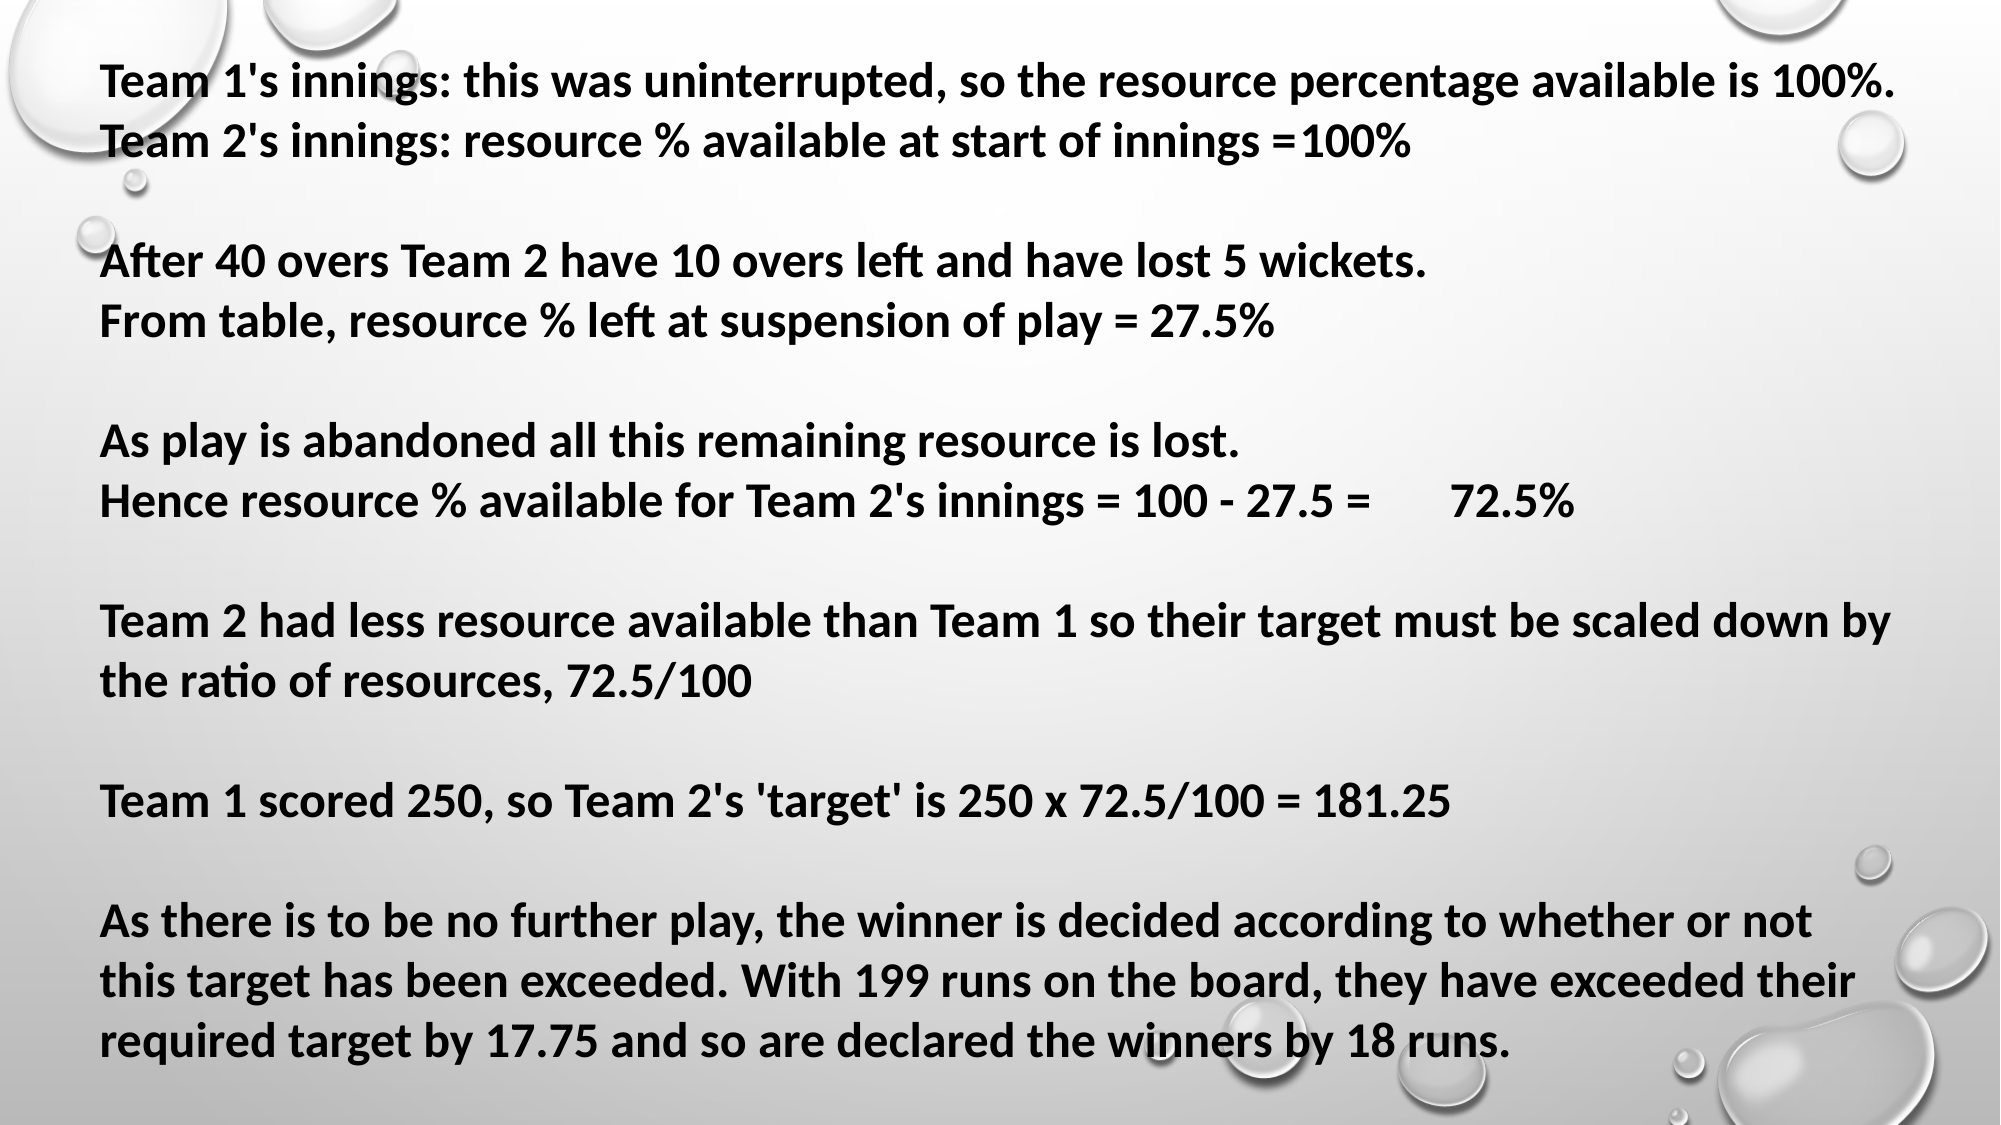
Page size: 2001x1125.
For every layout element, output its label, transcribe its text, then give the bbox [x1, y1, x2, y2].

picture [0, 0, 2000, 1125]
text_box Team 1's innings: this was uninterrupted, so the resource percentage available is 100%. Team 2's innings: resource % available at start of innings = 100% After 40 overs Team 2 have 10 overs left and have lost 5 wickets. From table, resource % left at suspension of play = 27.5% As play is abandoned all this remaining resource is lost. Hence resource % available for Team 2's innings = 100 - 27.5 = 72.5% Team 2 had less resource available than Team 1 so their target must be scaled down by the ratio of resources, 72.5/100 Team 1 scored 250, so Team 2's 'target' is 250 x 72.5/100 = 181.25 As there is to be no further play, the winner is decided according to whether or not this target has been exceeded. With 199 runs on the board, they have exceeded their required target by 17.75 and so are declared the winners by 18 runs. [84, 39, 1916, 1075]
